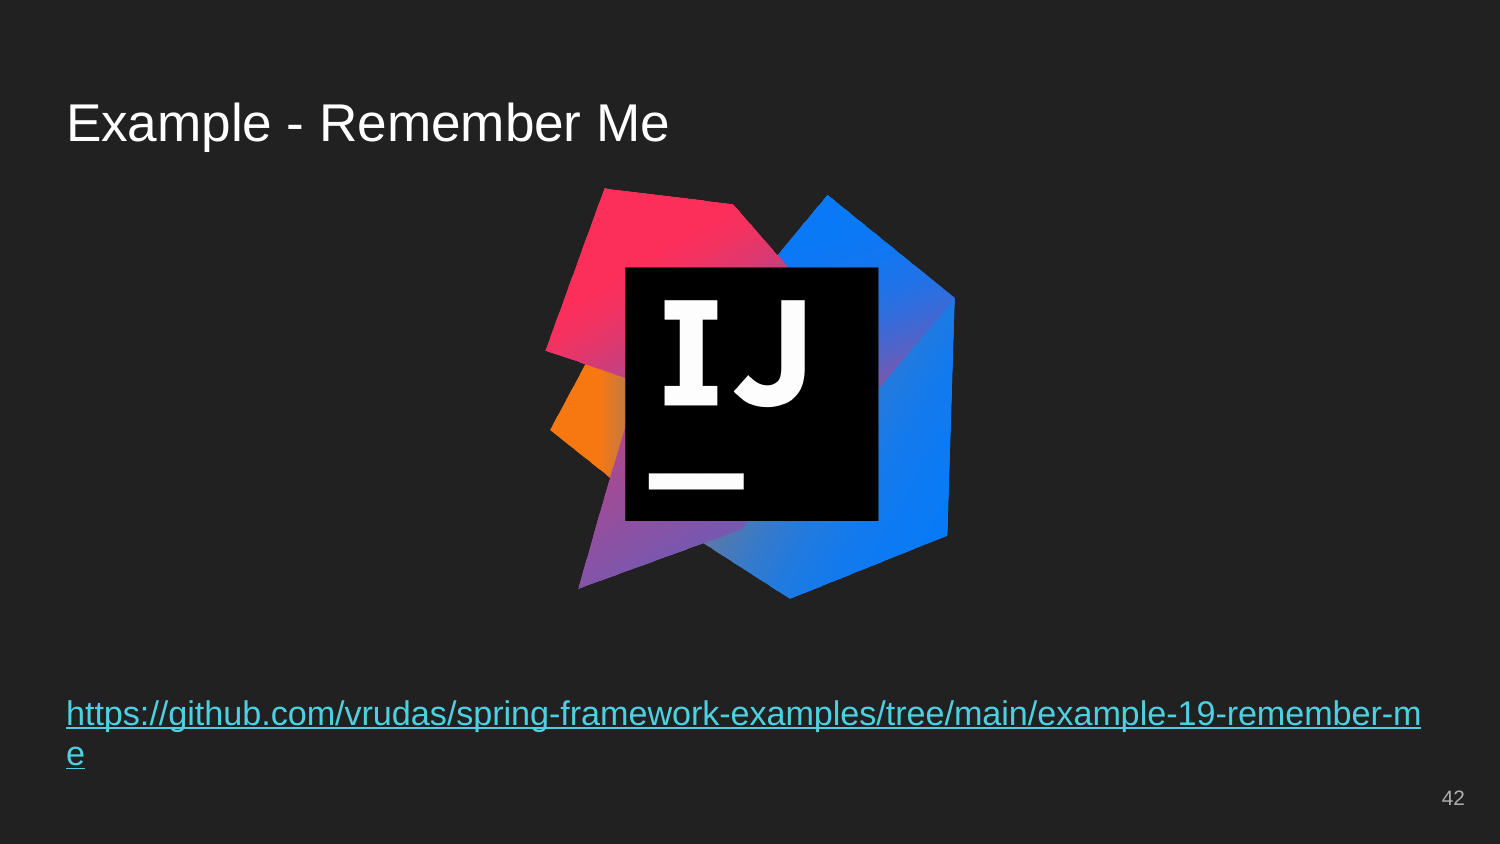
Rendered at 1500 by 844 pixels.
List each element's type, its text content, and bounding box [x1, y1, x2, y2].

slide_number ‹#› [1389, 764, 1480, 830]
title Example - Remember Me [51, 72, 1449, 167]
picture [544, 188, 956, 599]
list https://github.com/vrudas/spring-framework-examples/tree/main/example-19-remember-me [51, 189, 1449, 750]
